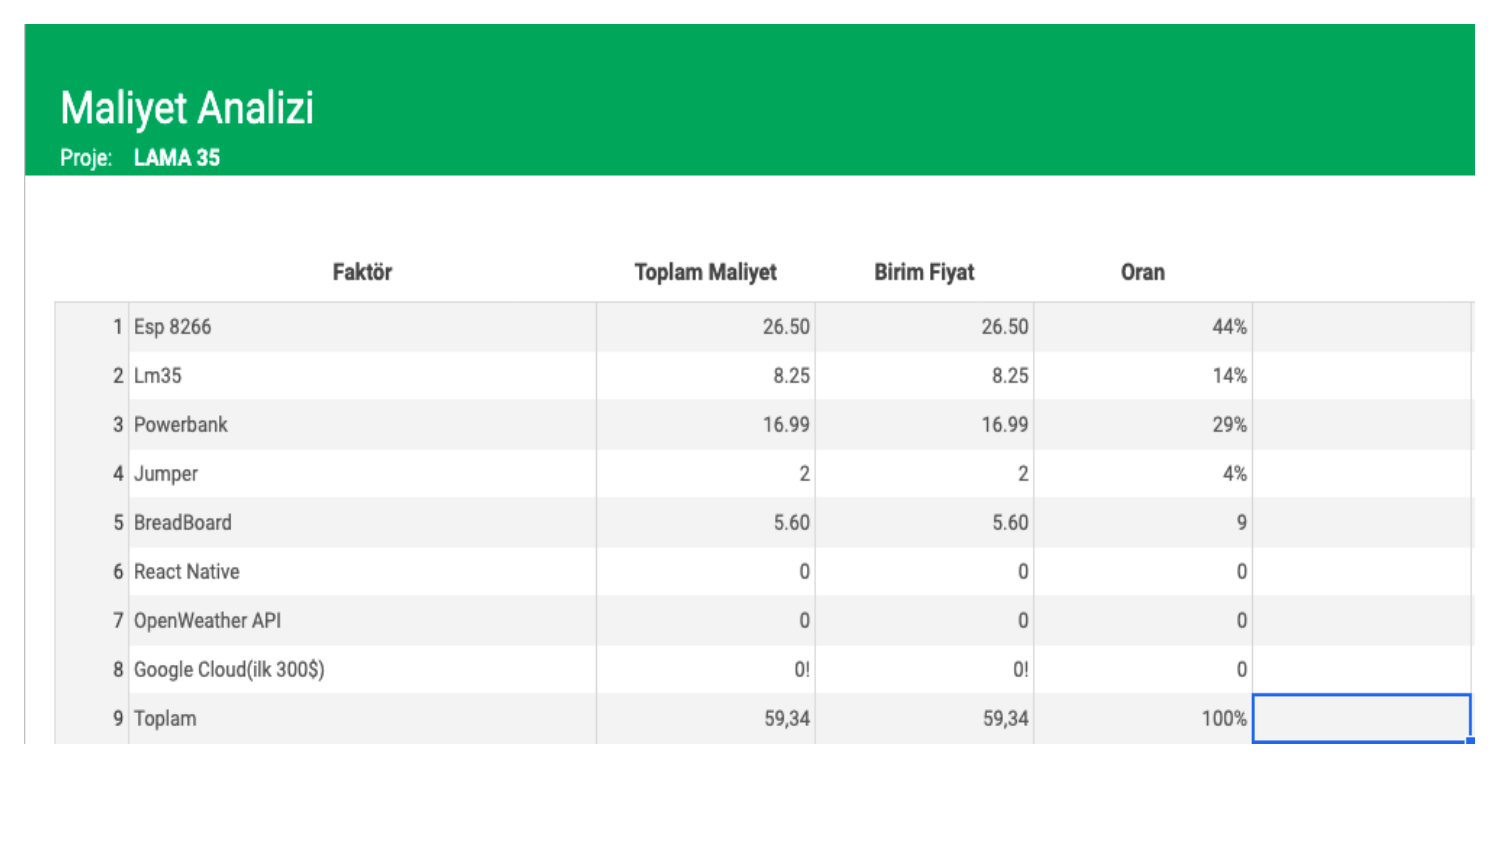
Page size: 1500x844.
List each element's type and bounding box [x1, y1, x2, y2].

picture [24, 24, 1476, 745]
